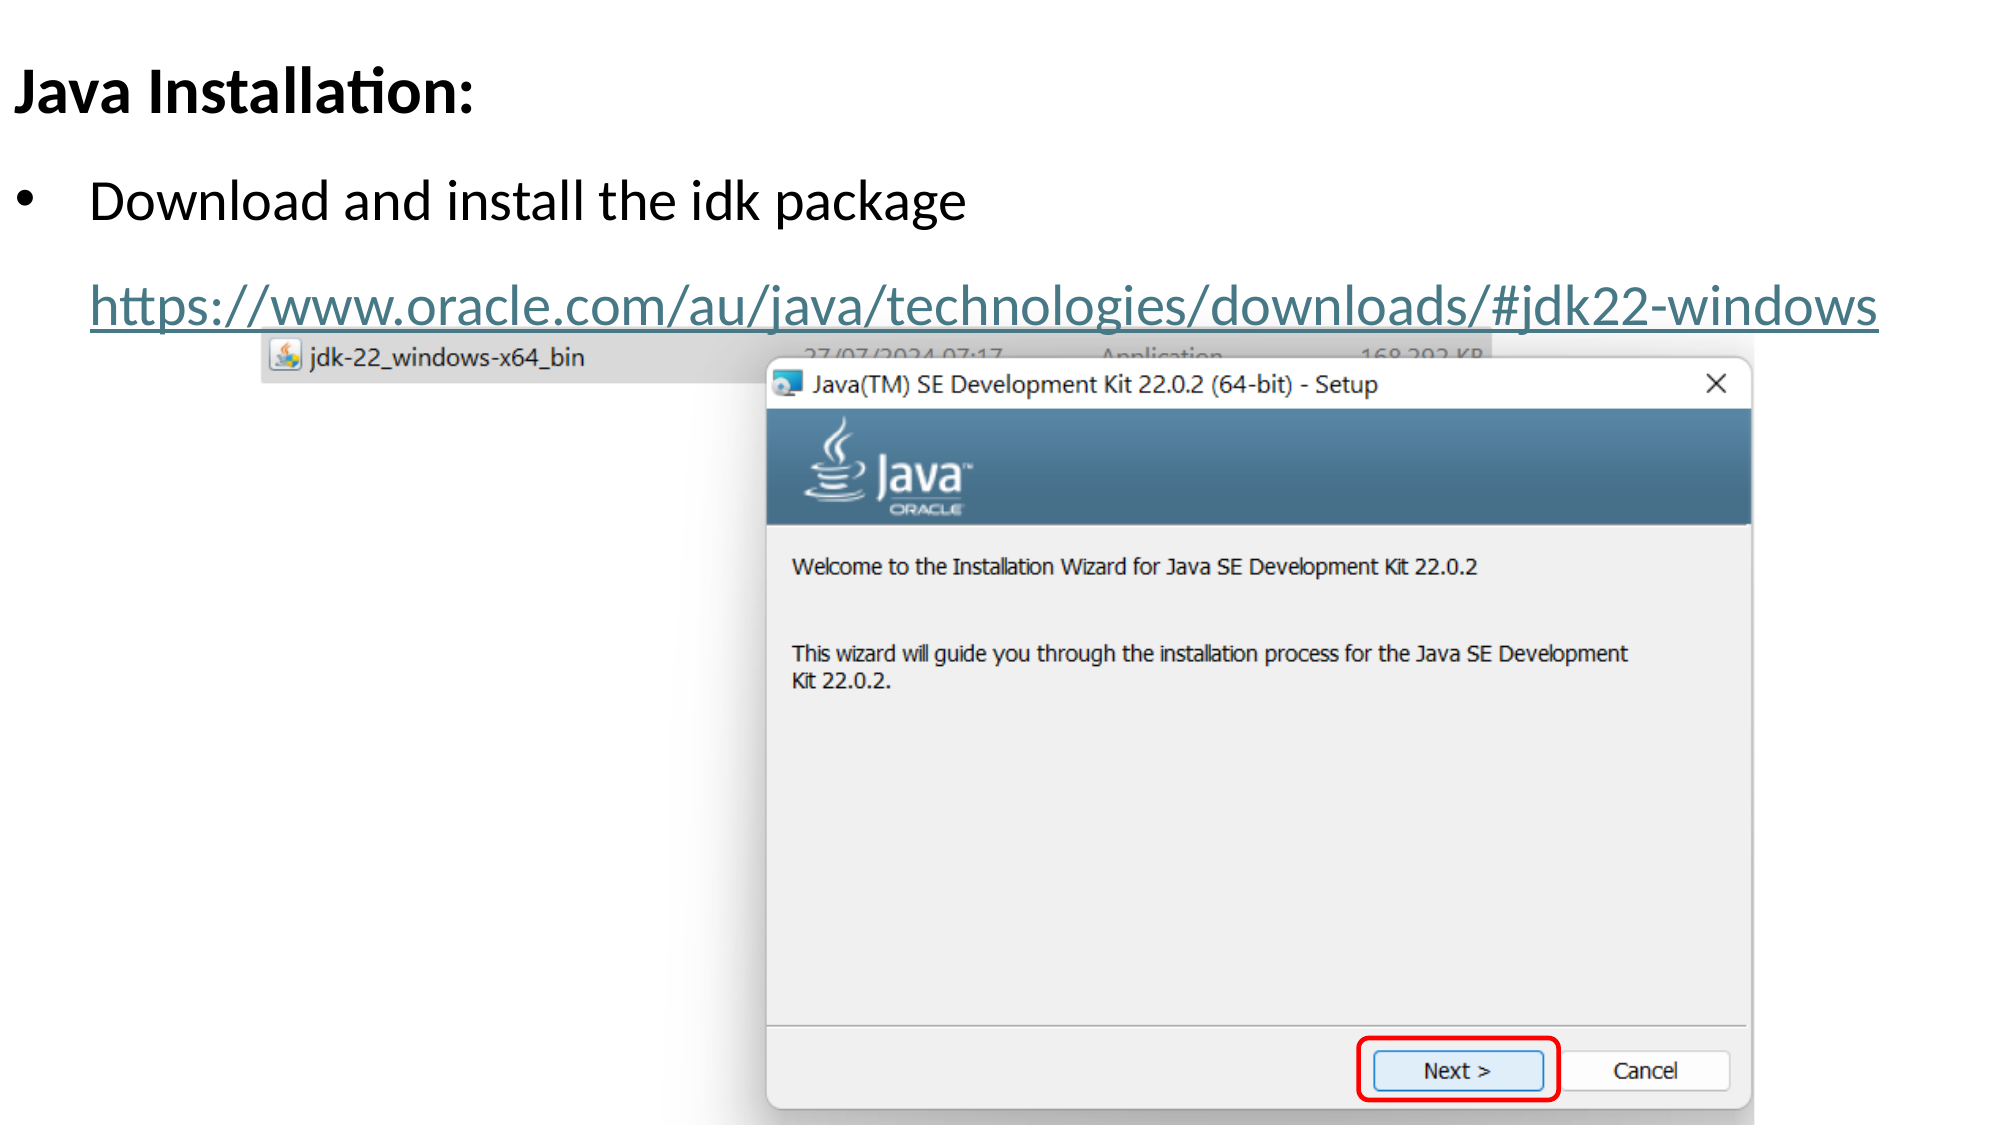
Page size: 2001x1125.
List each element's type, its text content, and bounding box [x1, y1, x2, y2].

text_box Java Installation: Download and install the idk package https://www.oracle.com/au/java/technologies/downloads/#jdk22-windows [0, 0, 2000, 345]
picture [245, 309, 1755, 1125]
